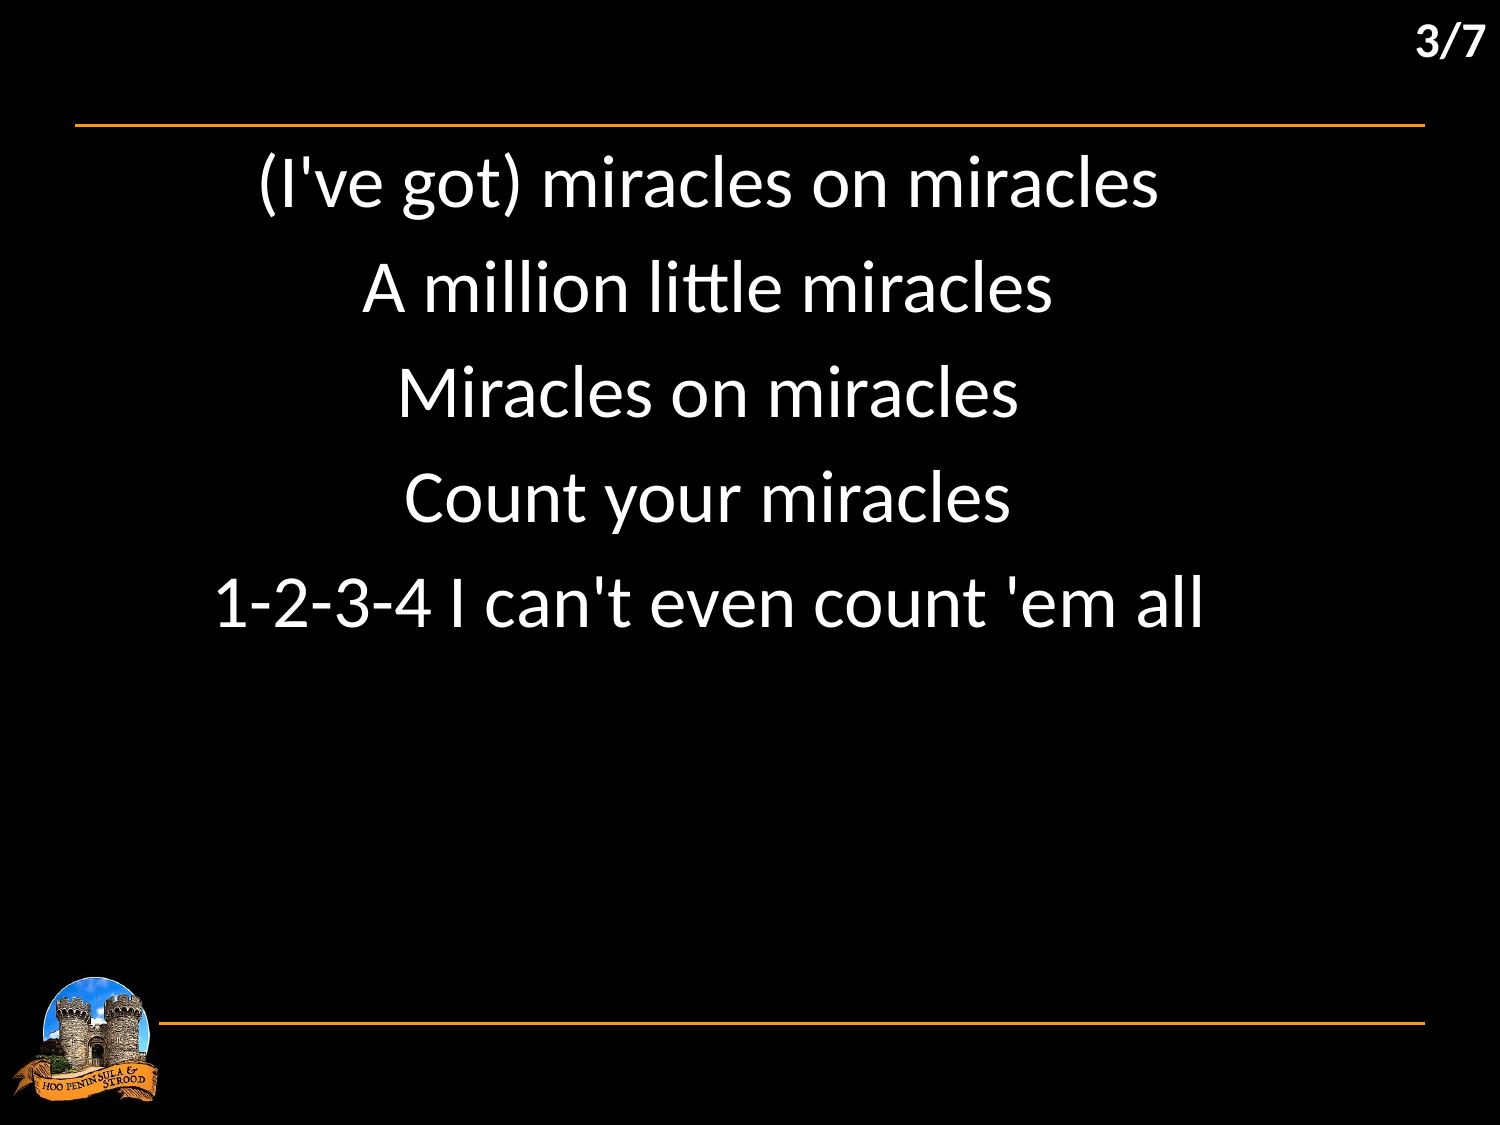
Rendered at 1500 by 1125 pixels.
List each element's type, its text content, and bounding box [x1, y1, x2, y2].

subtitle (I've got) miracles on miracles A million little miracles Miracles on miracles Count your miracles 1-2-3-4 I can't even count 'em all [0, 125, 1436, 1125]
text_box 3/7 [1399, 0, 1500, 75]
